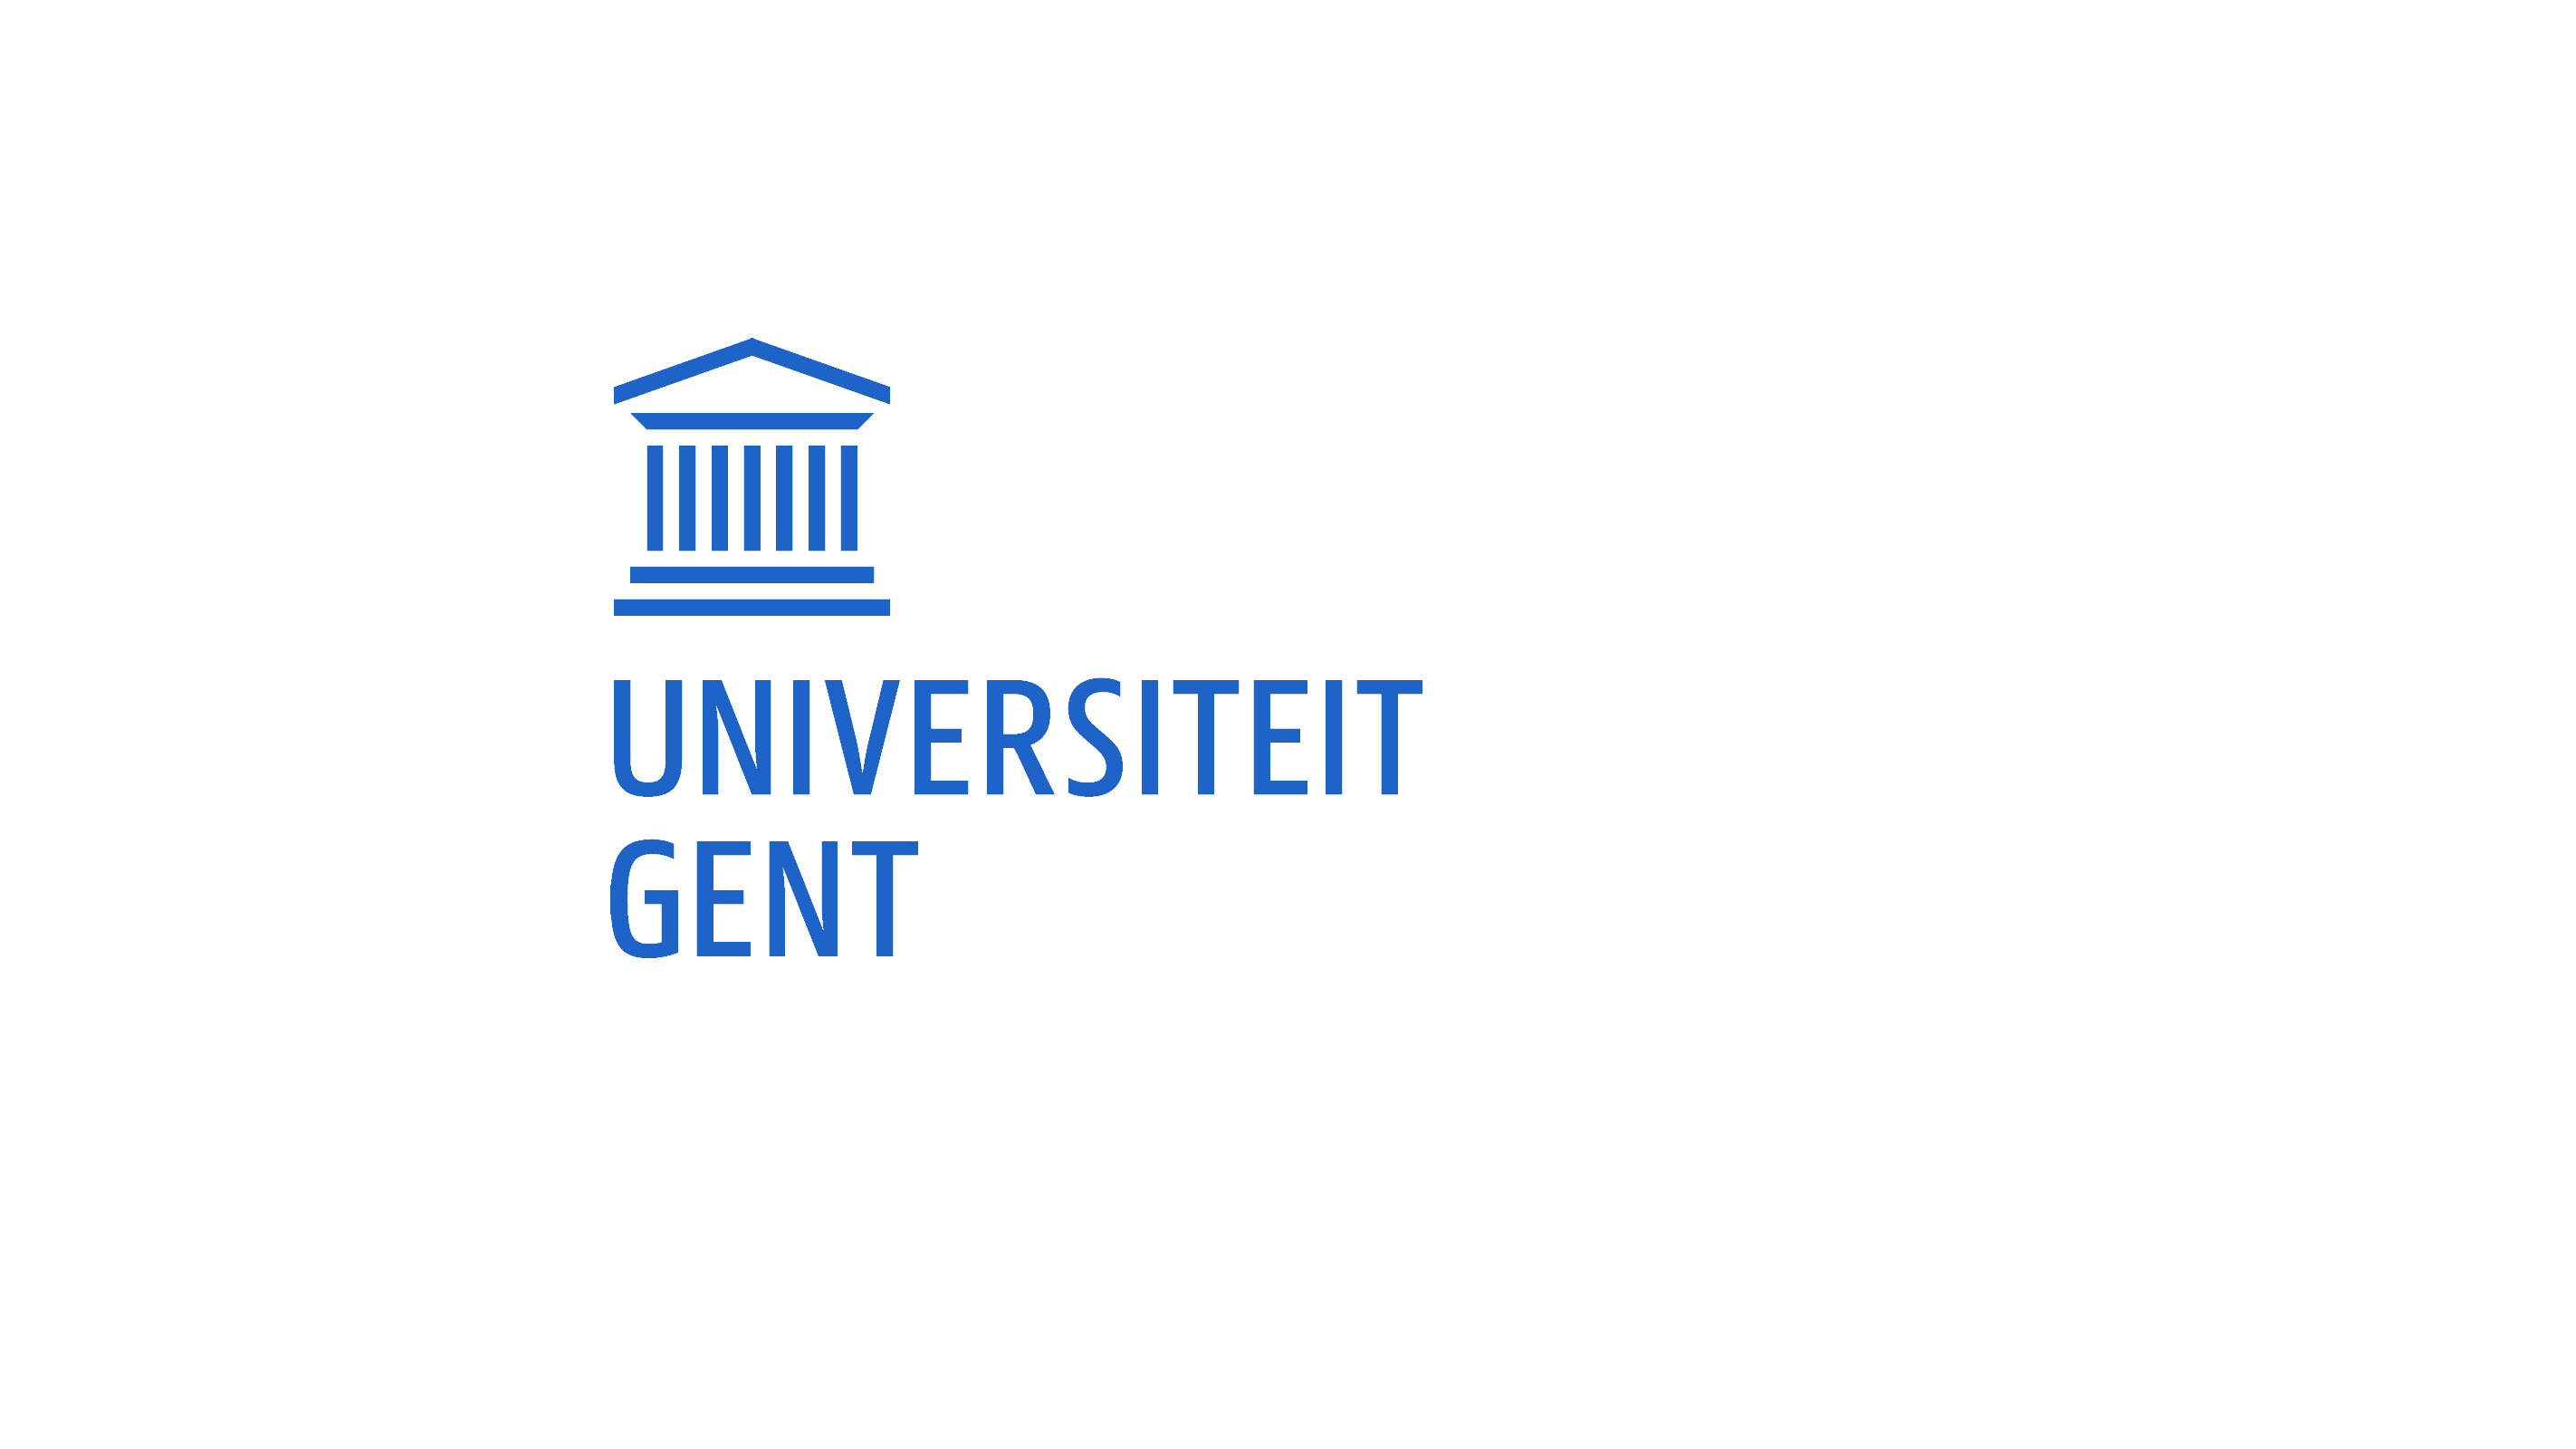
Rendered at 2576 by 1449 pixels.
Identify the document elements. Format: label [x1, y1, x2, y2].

picture [610, 338, 1422, 958]
